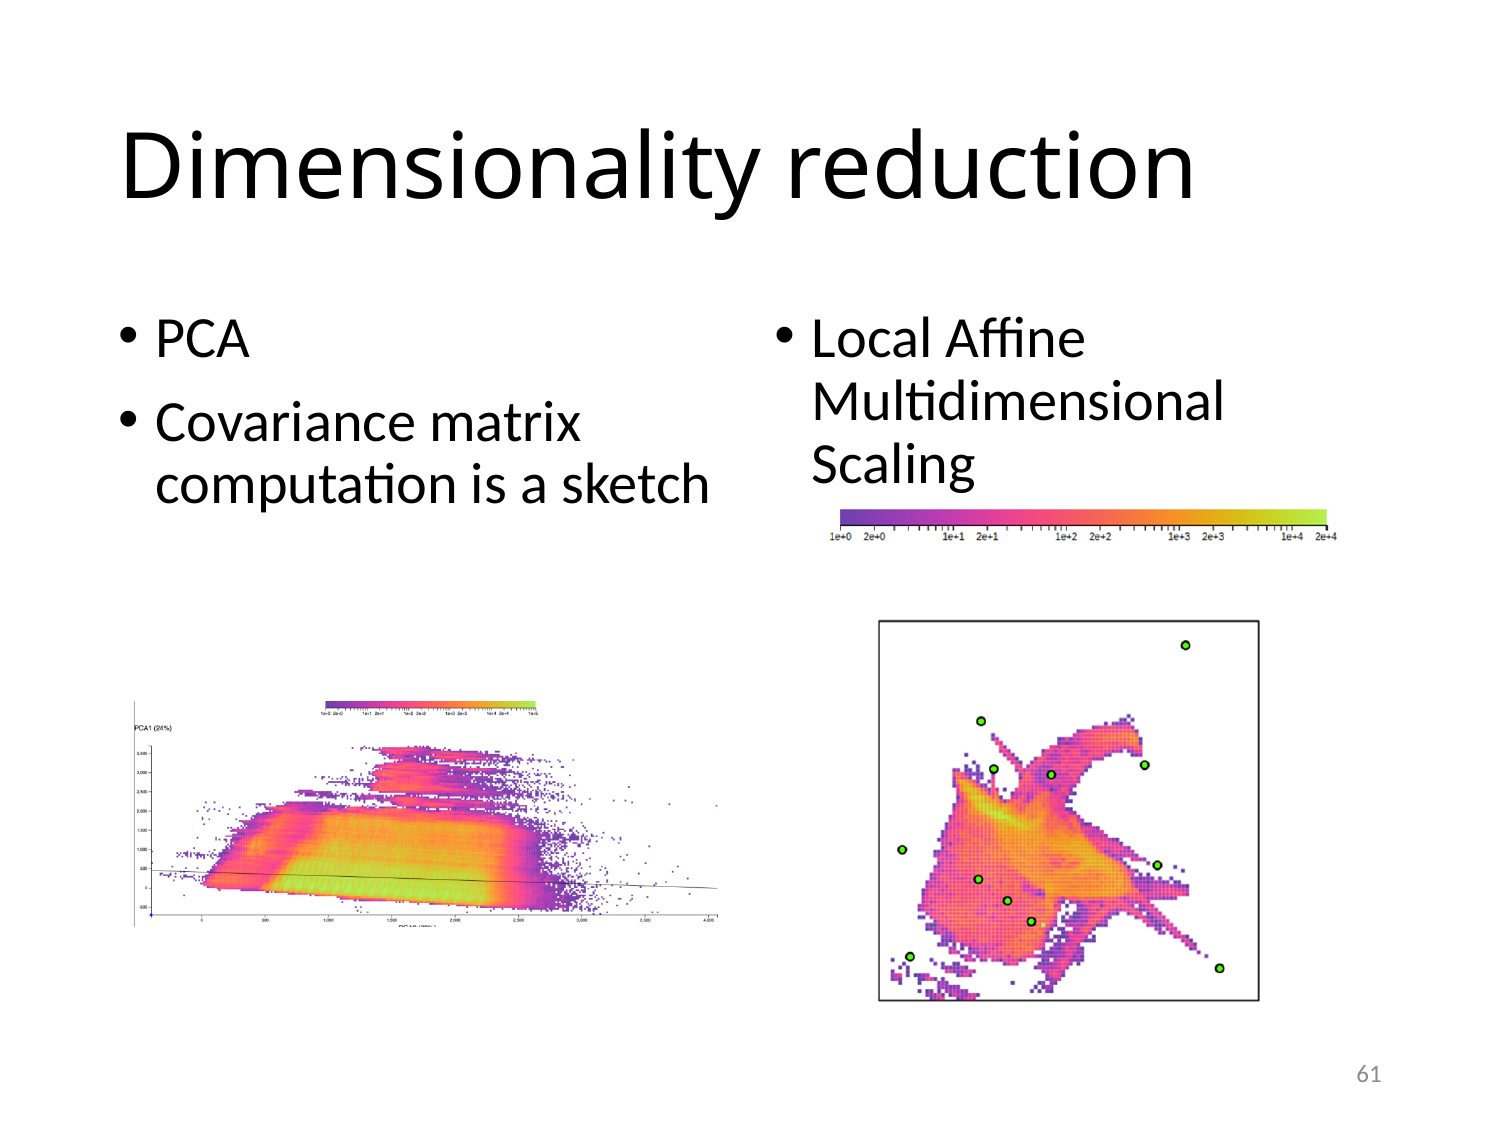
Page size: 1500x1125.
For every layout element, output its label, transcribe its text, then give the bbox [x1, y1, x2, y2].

list Local Affine Multidimensional Scaling [759, 299, 1397, 1014]
picture [126, 685, 720, 927]
picture [824, 501, 1342, 1006]
title Dimensionality reduction [103, 59, 1397, 278]
slide_number 61 [1059, 1042, 1397, 1103]
list PCA Covariance matrix computation is a sketch [103, 299, 741, 1014]
